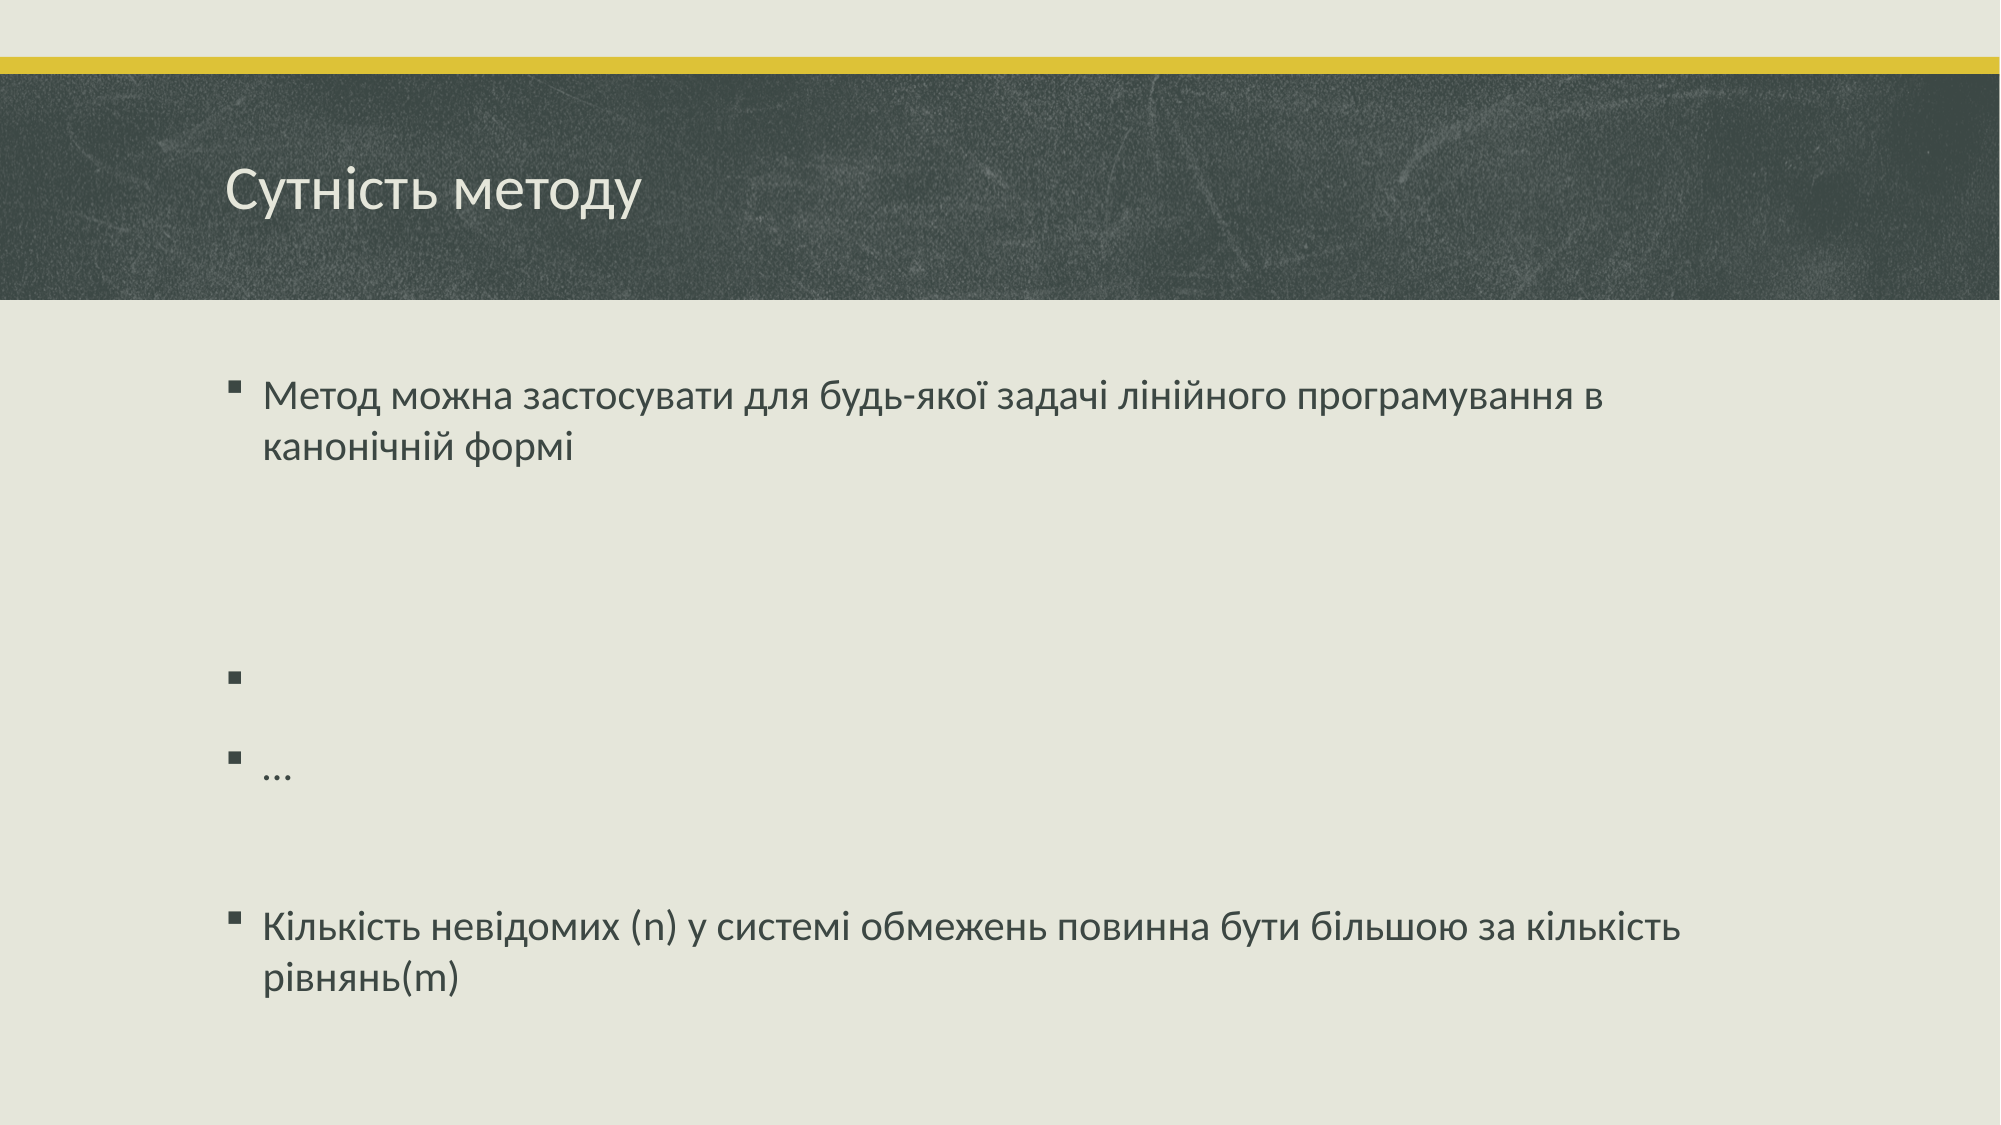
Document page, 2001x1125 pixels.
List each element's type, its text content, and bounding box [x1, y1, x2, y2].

title Сутність методу [210, 76, 1790, 300]
picture [0, 74, 2000, 300]
